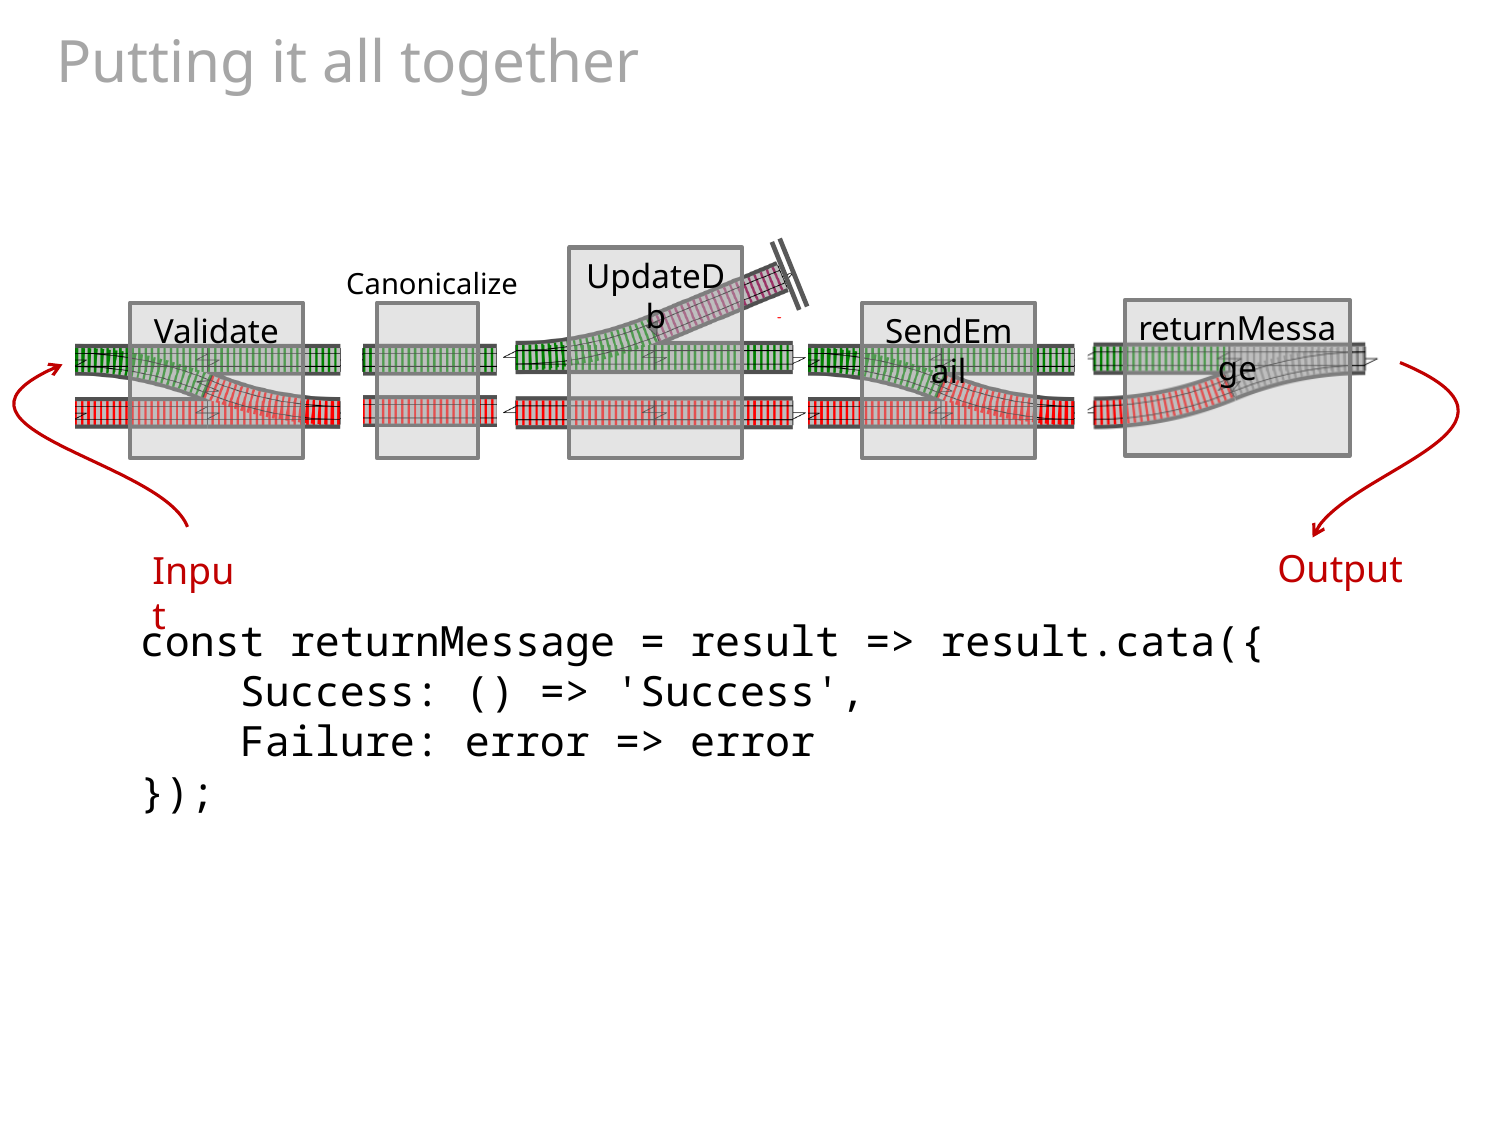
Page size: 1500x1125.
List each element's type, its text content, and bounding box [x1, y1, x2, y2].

text_box const returnMessage = result => result.cata({ Success: () => 'Success', Failure: error => error }); [124, 607, 1388, 823]
title Putting it all together [41, 19, 1459, 100]
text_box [0, 364, 251, 601]
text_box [1262, 362, 1500, 599]
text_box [74, 237, 1380, 459]
